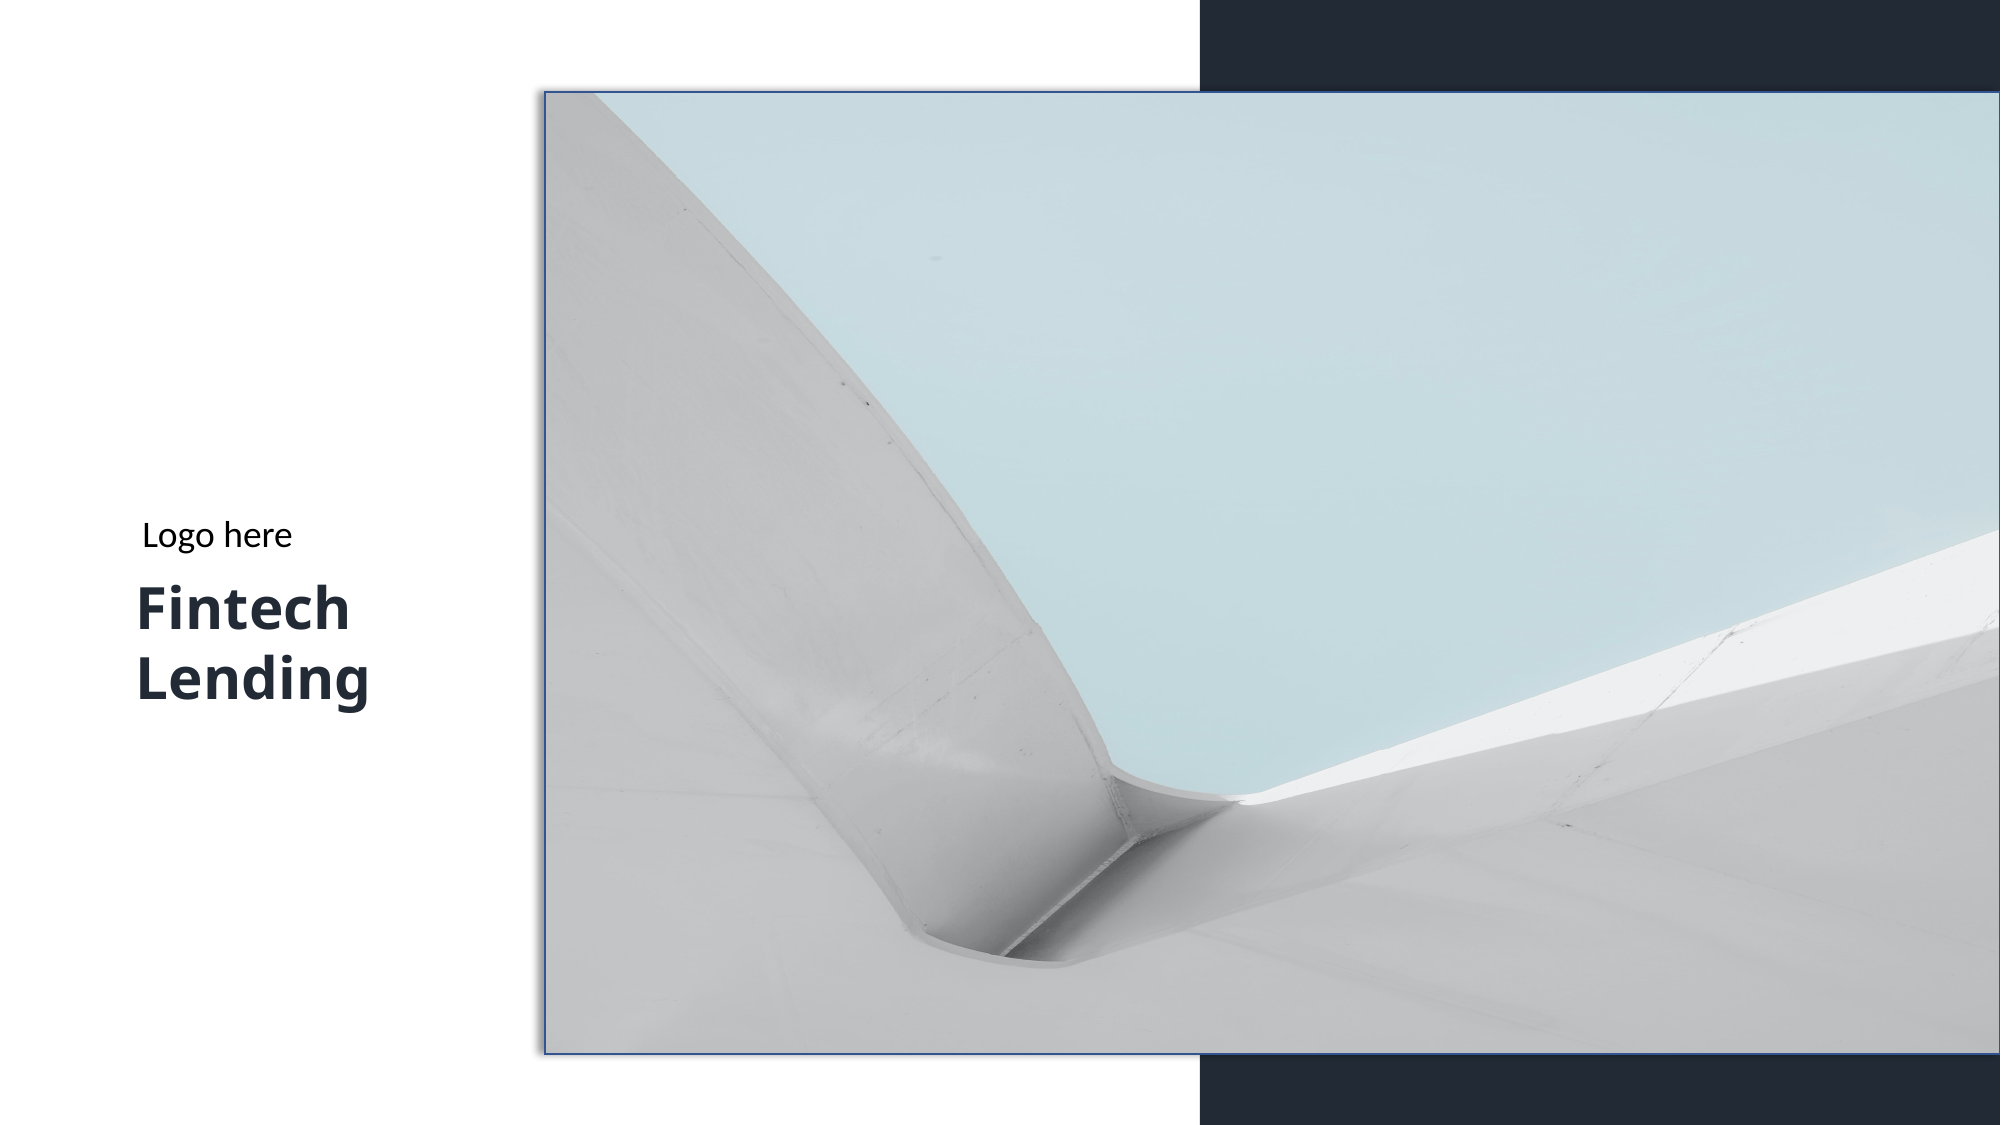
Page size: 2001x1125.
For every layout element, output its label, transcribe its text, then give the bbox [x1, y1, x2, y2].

text_box [1199, 0, 2000, 91]
text_box Fintech Lending [121, 563, 485, 719]
text_box [1199, 1055, 2000, 1125]
text_box Logo here [127, 503, 309, 563]
text_box [544, 91, 2000, 1055]
